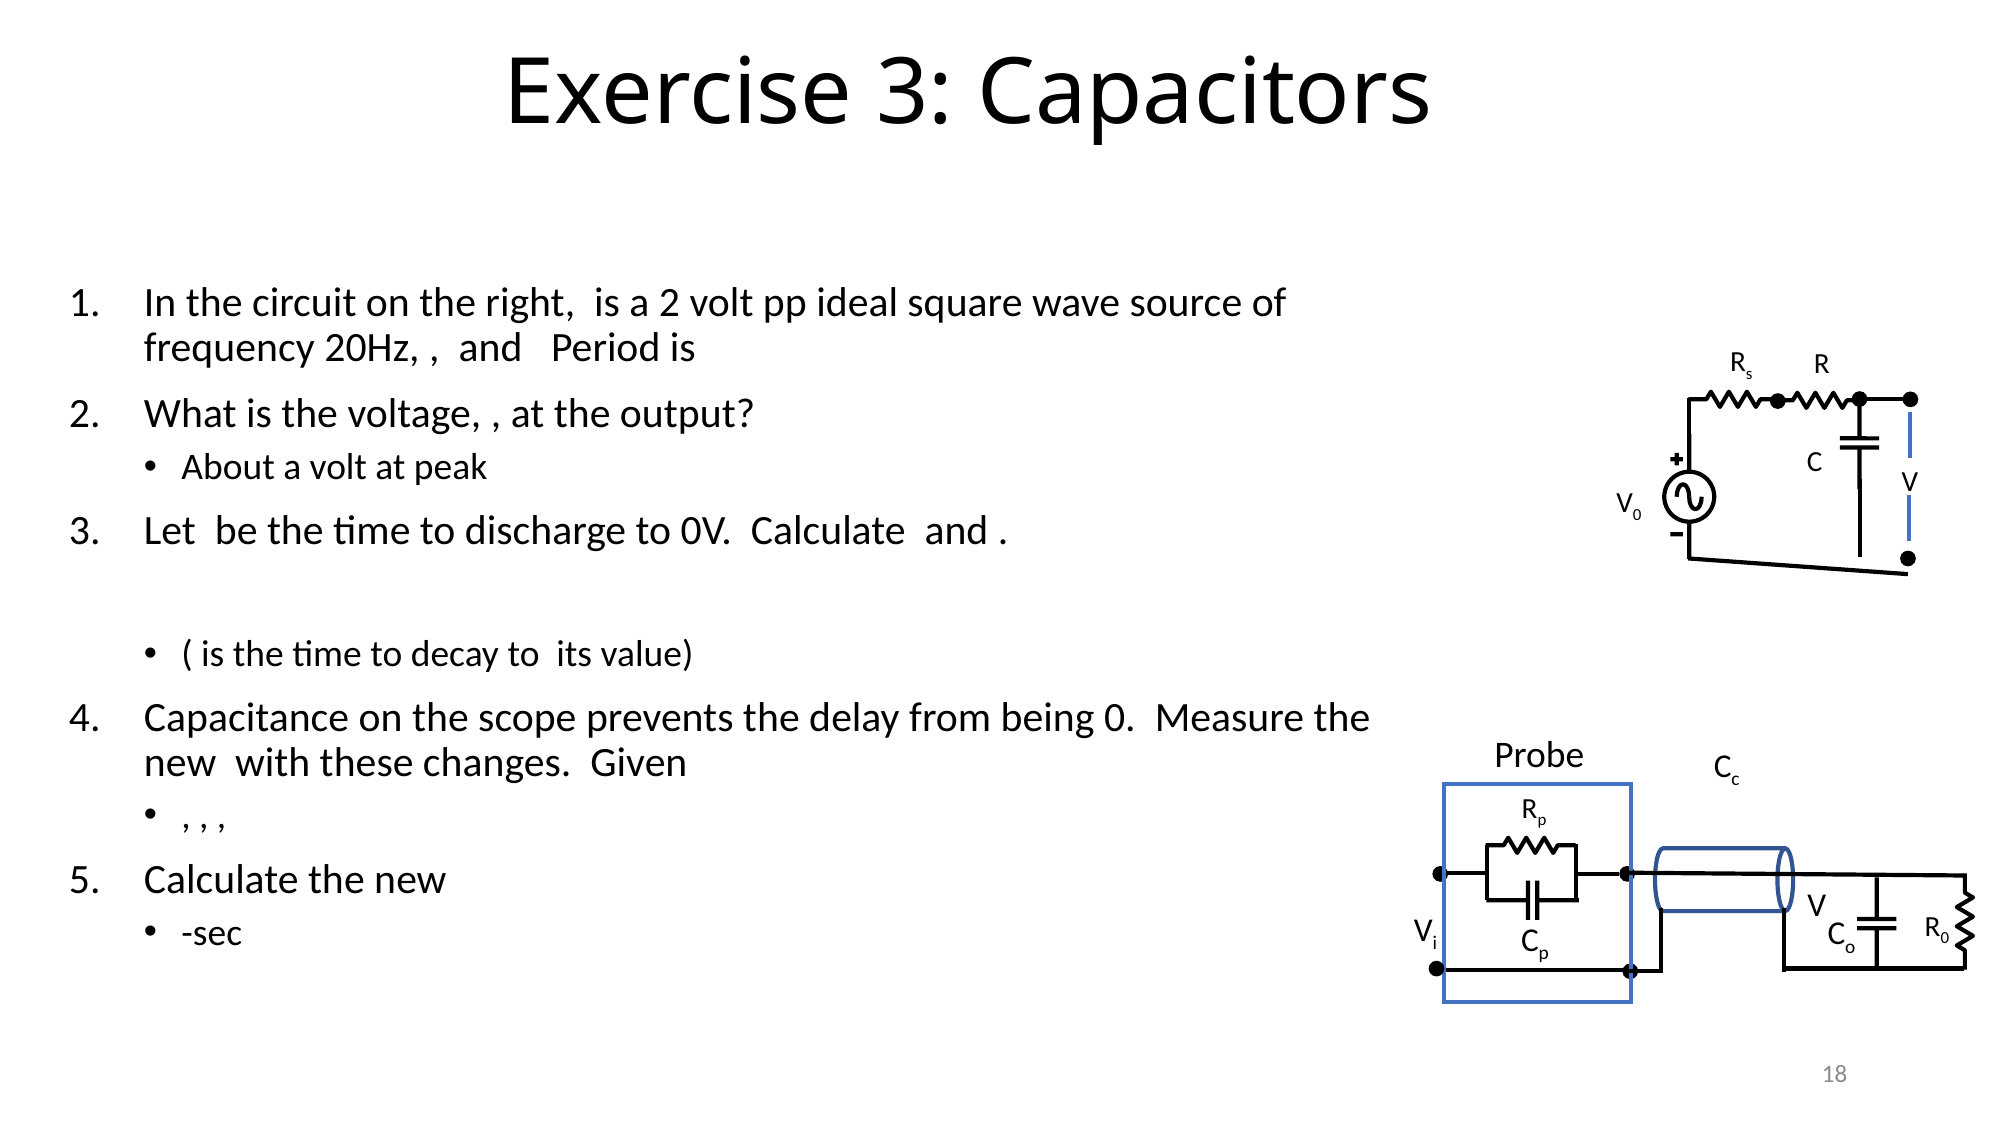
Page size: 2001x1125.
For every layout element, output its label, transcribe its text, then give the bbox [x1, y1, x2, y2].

title Exercise 3: Capacitors [117, 22, 1843, 165]
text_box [1398, 723, 2000, 1002]
slide_number 18 [1412, 1042, 1863, 1103]
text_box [1601, 335, 1950, 575]
